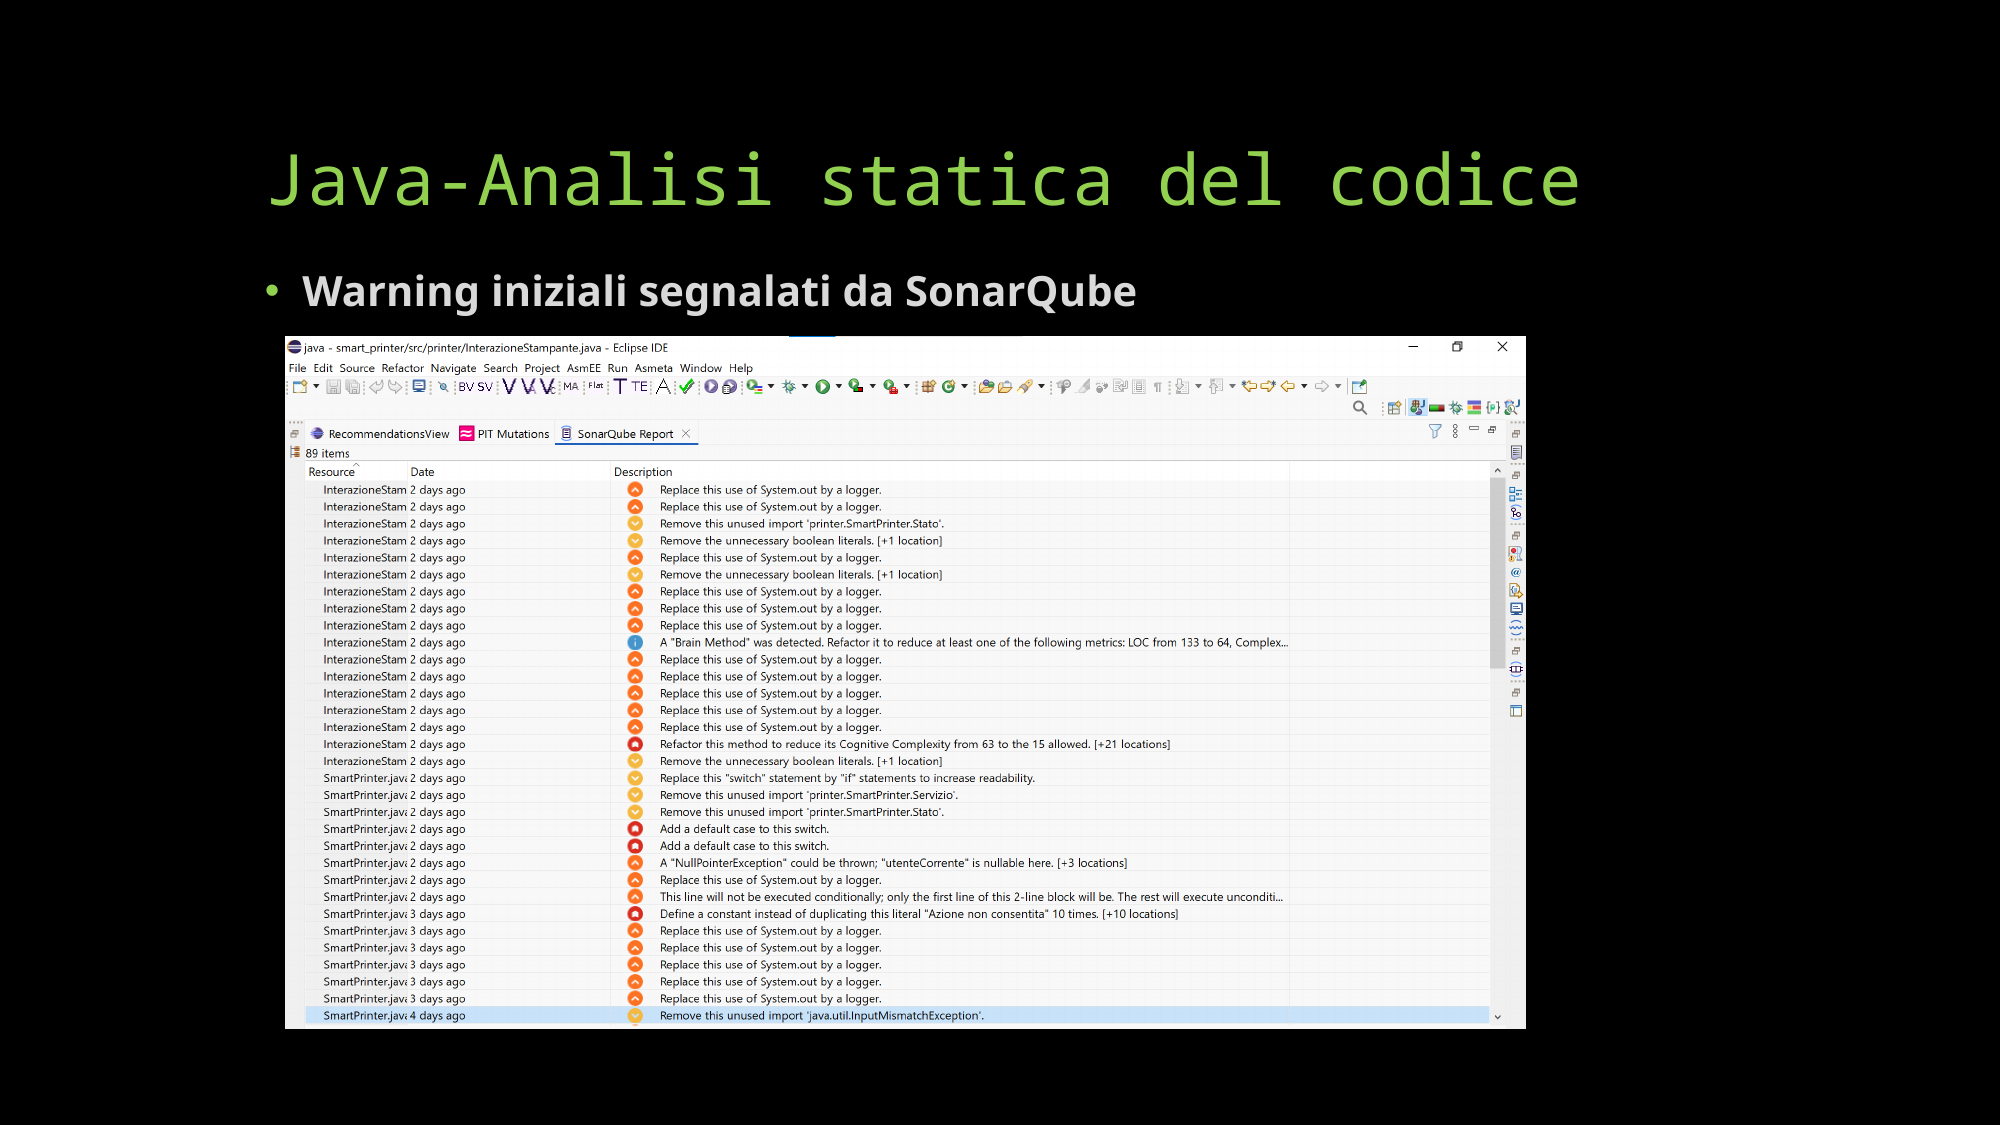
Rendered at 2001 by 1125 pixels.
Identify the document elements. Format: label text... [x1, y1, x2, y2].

title Java-Analisi statica del codice [249, 110, 1750, 229]
picture [285, 336, 1526, 1029]
list Warning iniziali segnalati da SonarQube [249, 262, 1721, 337]
